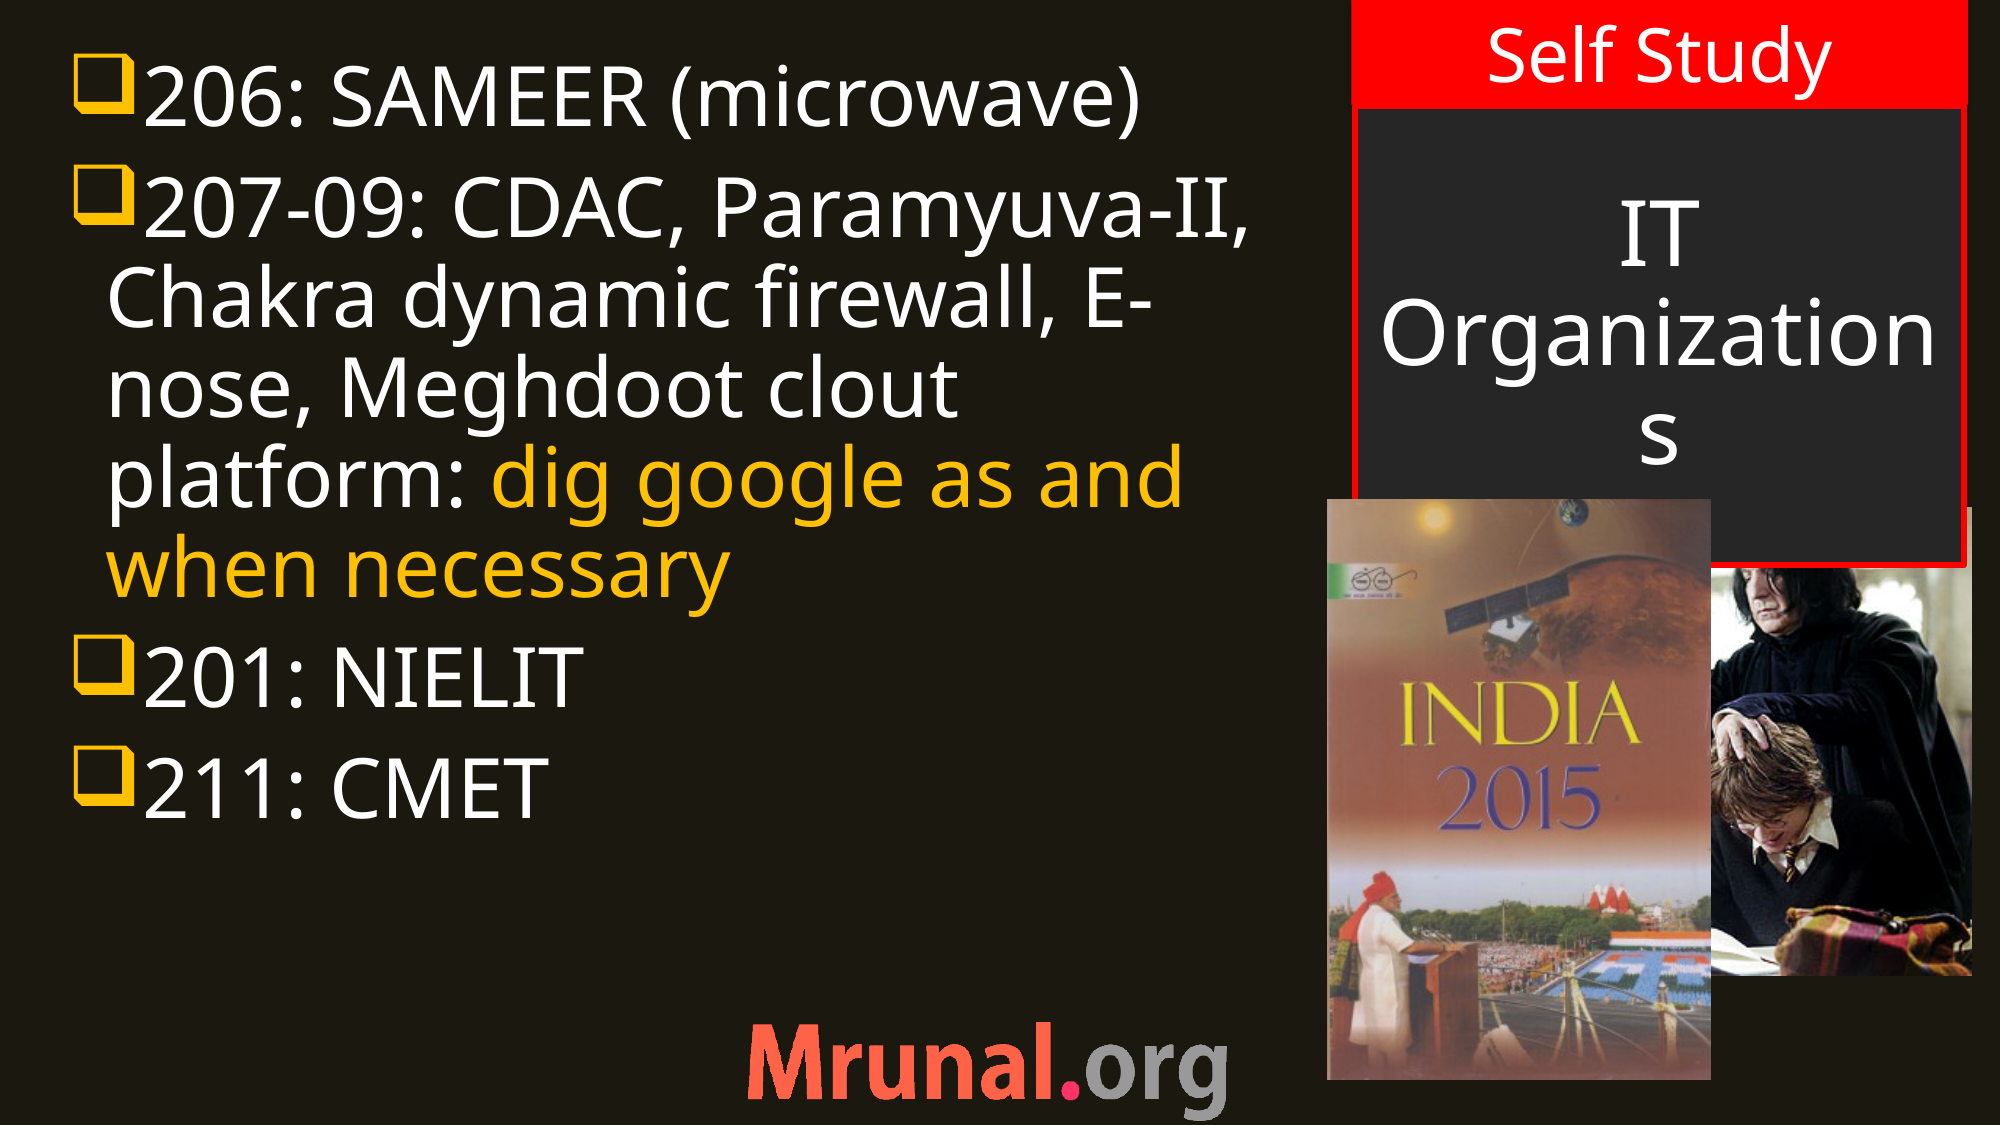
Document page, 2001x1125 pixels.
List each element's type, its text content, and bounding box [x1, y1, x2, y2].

title IT Organizations [1352, 103, 1967, 568]
picture [741, 1014, 1230, 1125]
picture [1327, 499, 1972, 1080]
list 206: SAMEER (microwave) 207-09: CDAC, Paramyuva-II, Chakra dynamic firewall, E-nose, Meghdoot clout platform: dig google as and when necessary 201: NIELIT 211: CMET [52, 47, 1325, 1014]
